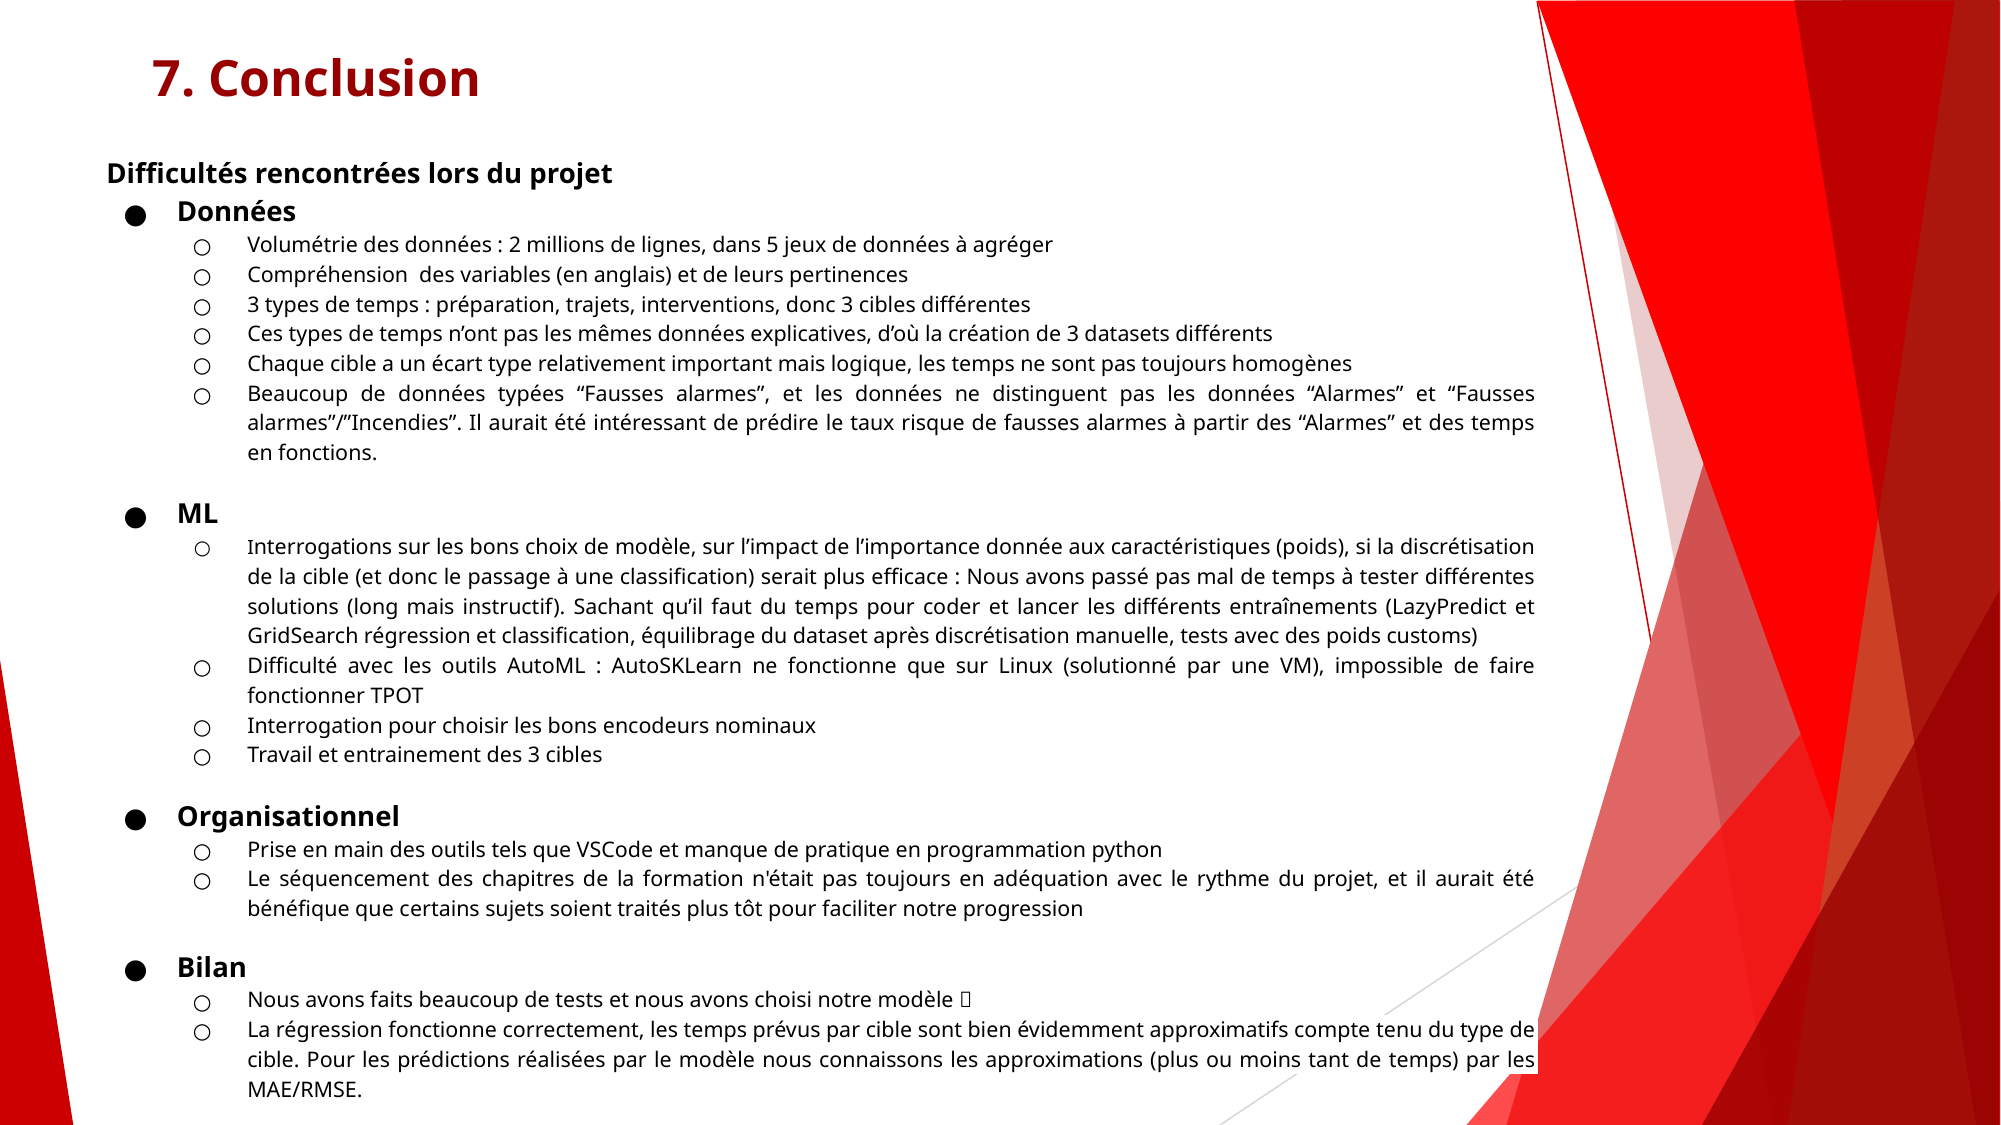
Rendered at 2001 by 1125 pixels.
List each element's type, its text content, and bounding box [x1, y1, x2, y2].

list Difficultés rencontrées lors du projet Données Volumétrie des données : 2 millions de lignes, dans 5 jeux de données à agréger Compréhension des variables (en anglais) et de leurs pertinences 3 types de temps : préparation, trajets, interventions, donc 3 cibles différentes Ces types de temps n’ont pas les mêmes données explicatives, d’où la création de 3 datasets différents Chaque cible a un écart type relativement important mais logique, les temps ne sont pas toujours homogènes Beaucoup de données typées “Fausses alarmes”, et les données ne distinguent pas les données “Alarmes” et “Fausses alarmes”/”Incendies”. Il aurait été intéressant de prédire le taux risque de fausses alarmes à partir des “Alarmes” et des temps en fonctions. ML Interrogations sur les bons choix de modèle, sur l’impact de l’importance donnée aux caractéristiques (poids), si la discrétisation de la cible (et donc le passage à une classification) serait plus efficace : Nous avons passé pas mal de temps à tester différentes solutions (long mais instructif). Sachant qu’il faut du temps pour coder et lancer les différents entraînements (LazyPredict et GridSearch régression et classification, équilibrage du dataset après discrétisation manuelle, tests avec des poids customs) Difficulté avec les outils AutoML : AutoSKLearn ne fonctionne que sur Linux (solutionné par une VM), impossible de faire fonctionner TPOT Interrogation pour choisir les bons encodeurs nominaux Travail et entrainement des 3 cibles Organisationnel Prise en main des outils tels que VSCode et manque de pratique en programmation python Le séquencement des chapitres de la formation n'était pas toujours en adéquation avec le rythme du projet, et il aurait été bénéfique que certains sujets soient traités plus tôt pour faciliter notre progression Bilan Nous avons faits beaucoup de tests et nous avons choisi notre modèle 🎉 La régression fonctionne correctement, les temps prévus par cible sont bien évidemment approximatifs compte tenu du type de cible. Pour les prédictions réalisées par le modèle nous connaissons les approximations (plus ou moins tant de temps) par les MAE/RMSE. [91, 144, 1553, 1125]
title 7. Conclusion [137, 0, 1863, 160]
